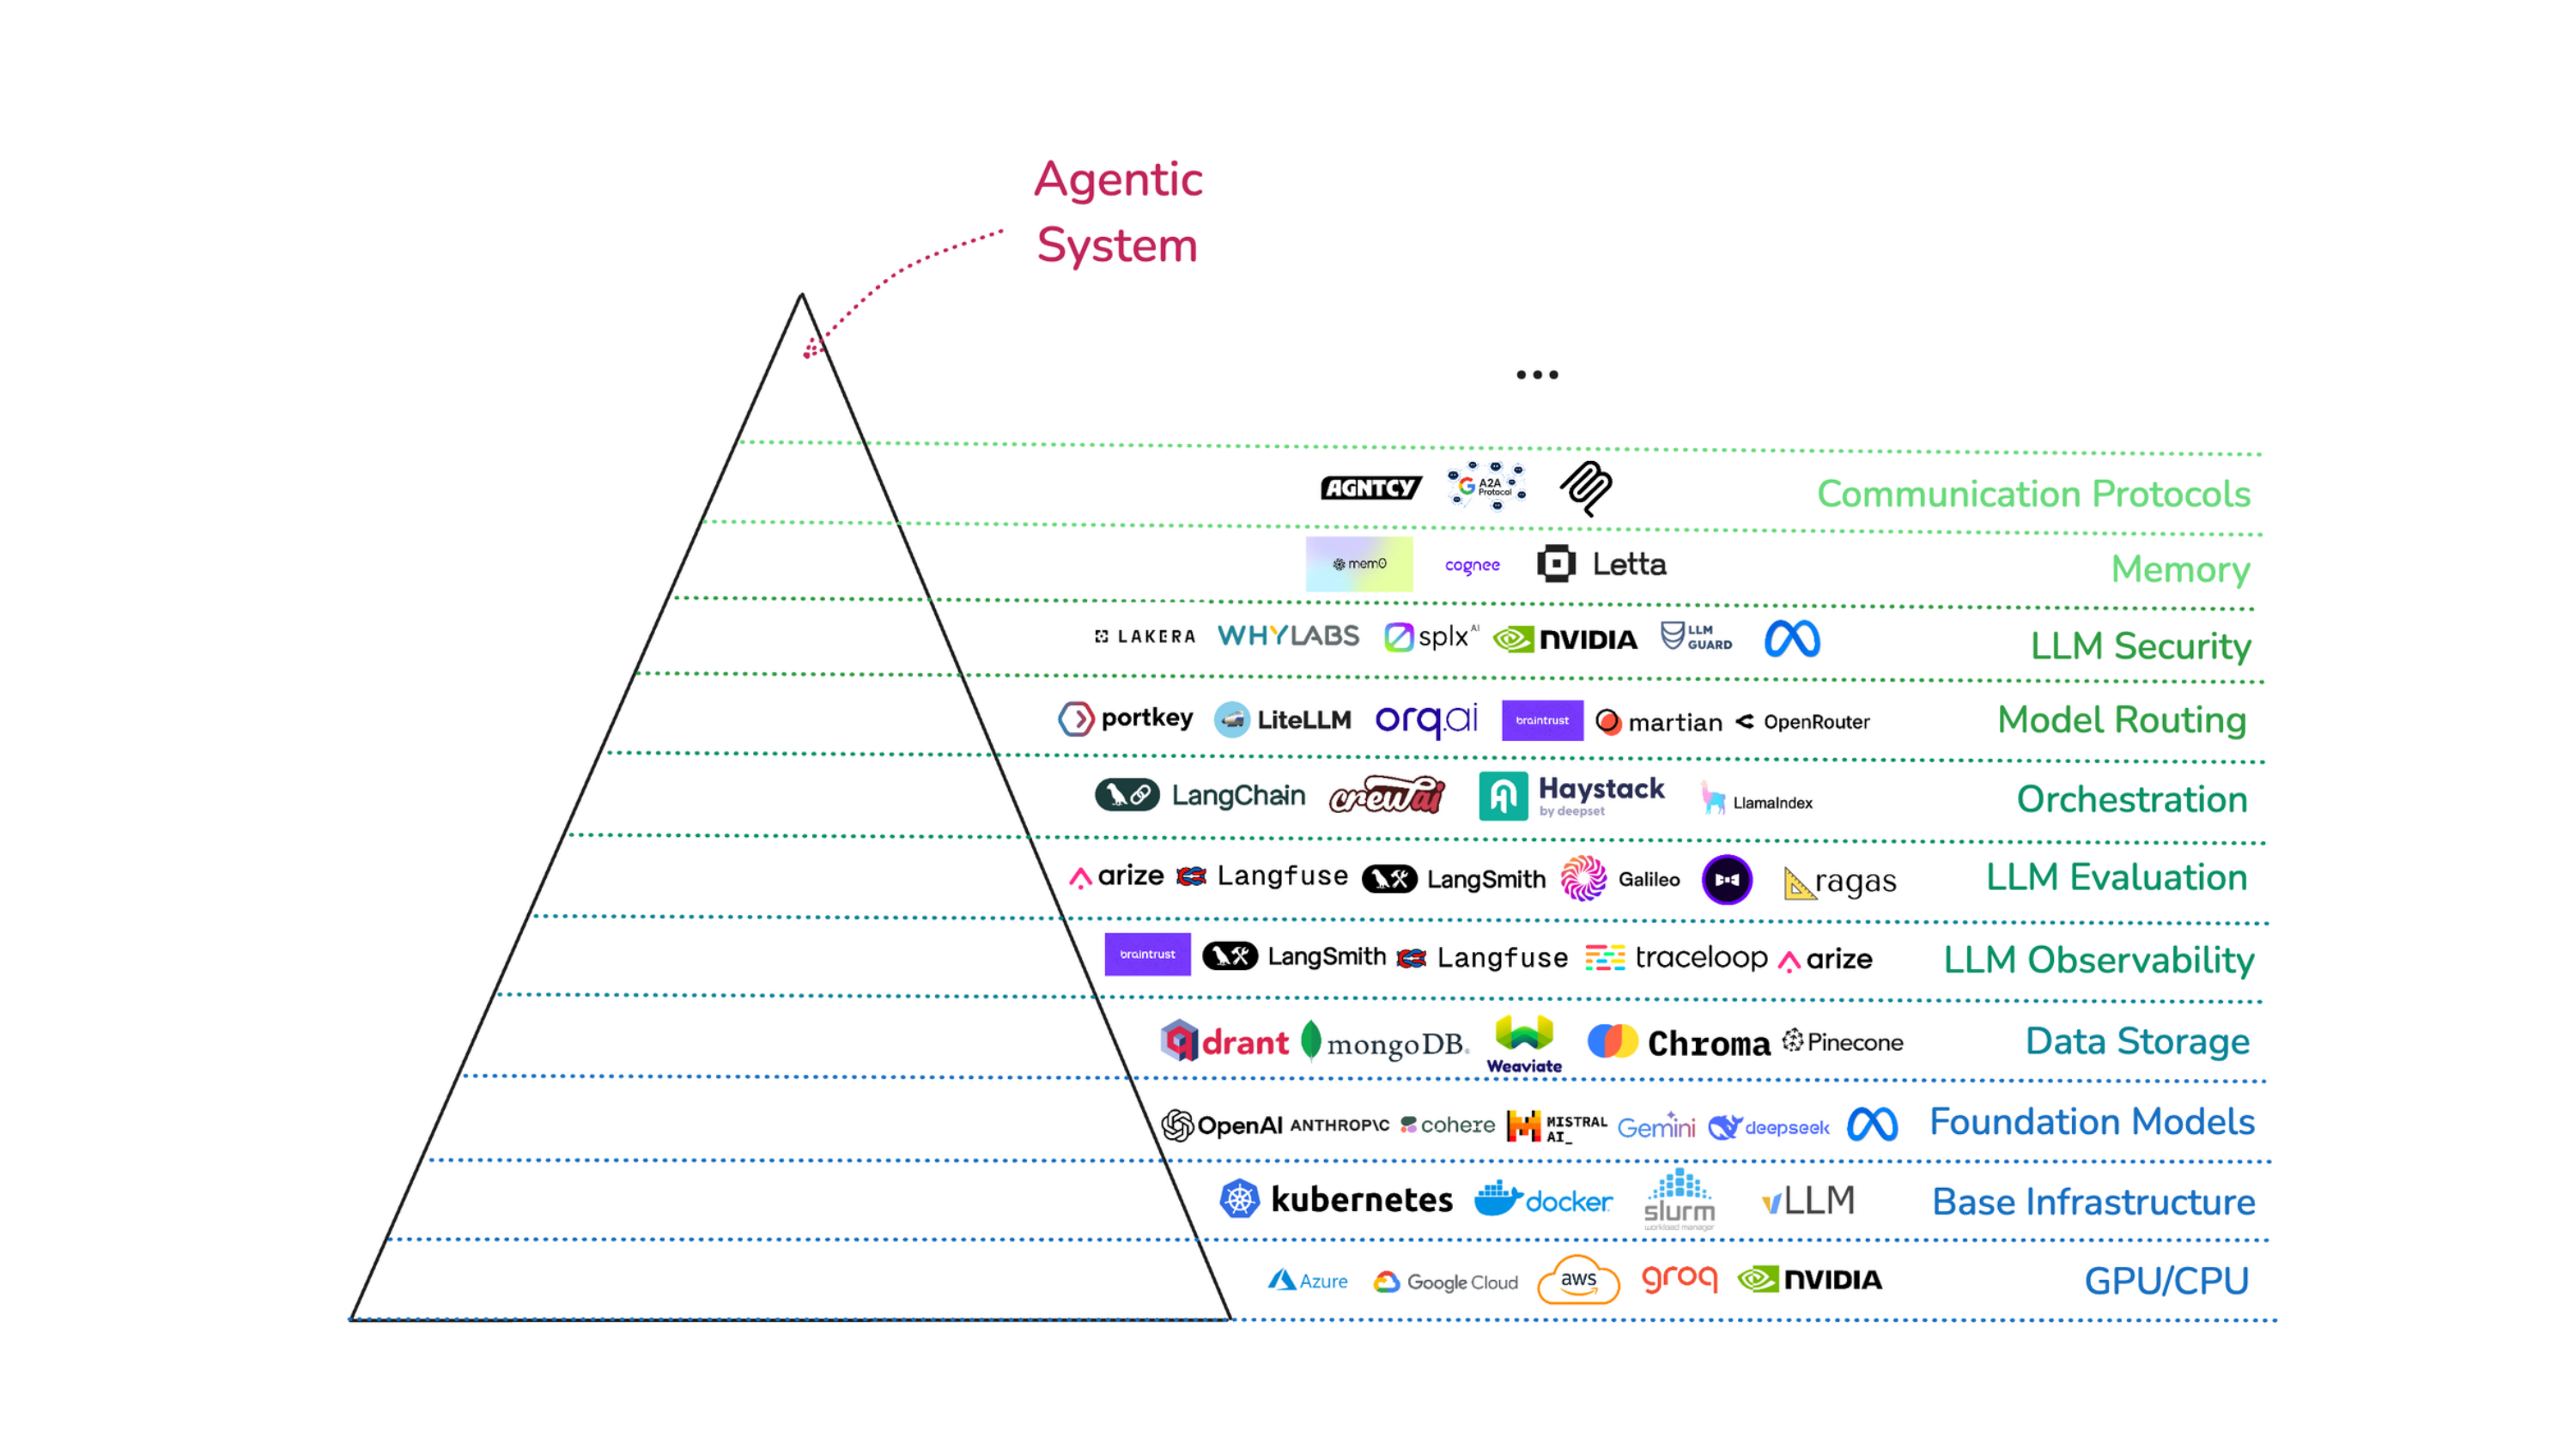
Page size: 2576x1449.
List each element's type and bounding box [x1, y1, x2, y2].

text_box [119, 0, 2457, 1449]
